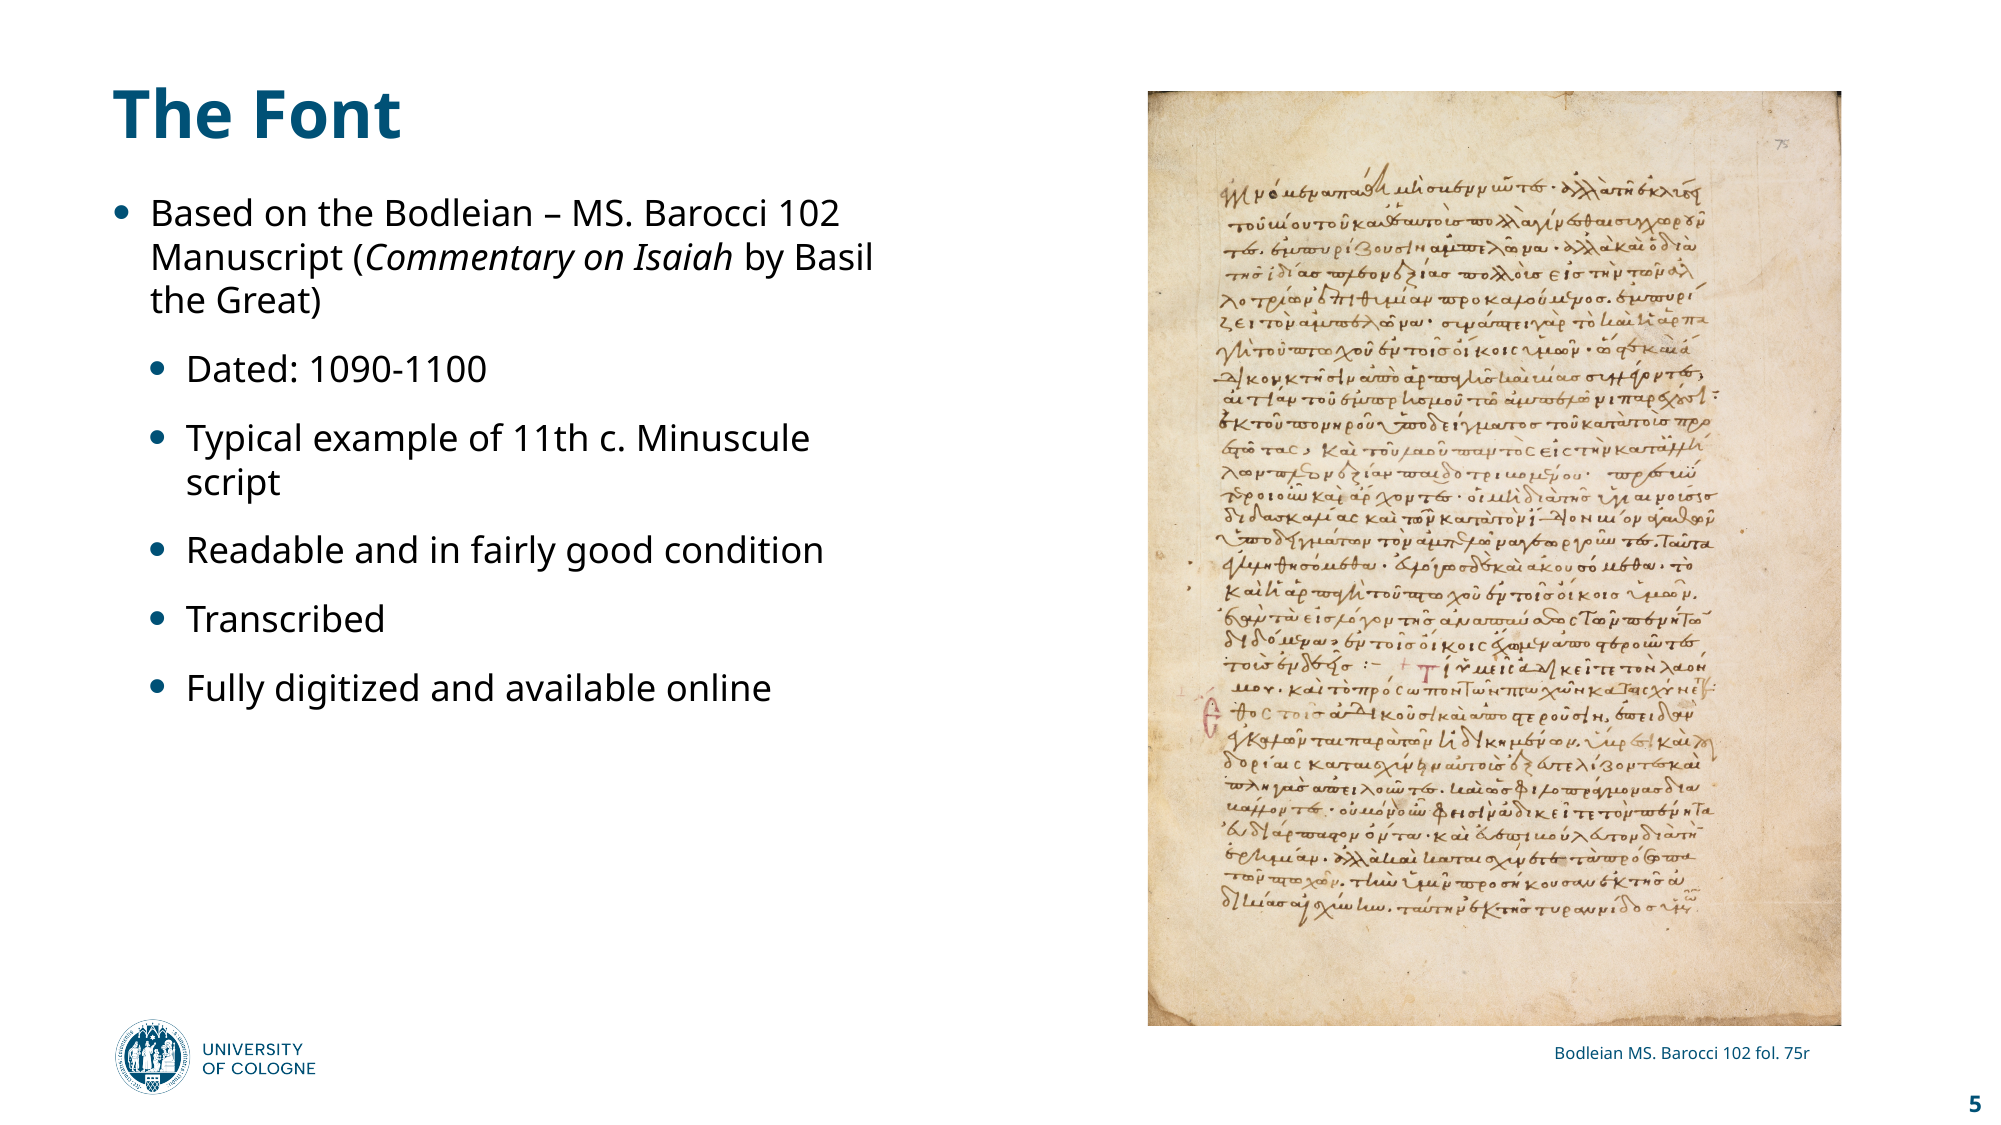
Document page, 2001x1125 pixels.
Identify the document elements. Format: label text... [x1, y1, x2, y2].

title The Font [112, 80, 1910, 188]
slide_number 5 [1531, 1084, 1982, 1125]
text_box Bodleian MS. Barocci 102 fol. 75r [1539, 1035, 1830, 1070]
picture [1147, 91, 1842, 1026]
picture [102, 1007, 328, 1107]
list Based on the Bodleian – MS. Barocci 102 Manuscript (Commentary on Isaiah by Basil the Great) Dated: 1090-1100 Typical example of 11th c. Minuscule script Readable and in fairly good condition Transcribed Fully digitized and available online [112, 190, 890, 1000]
